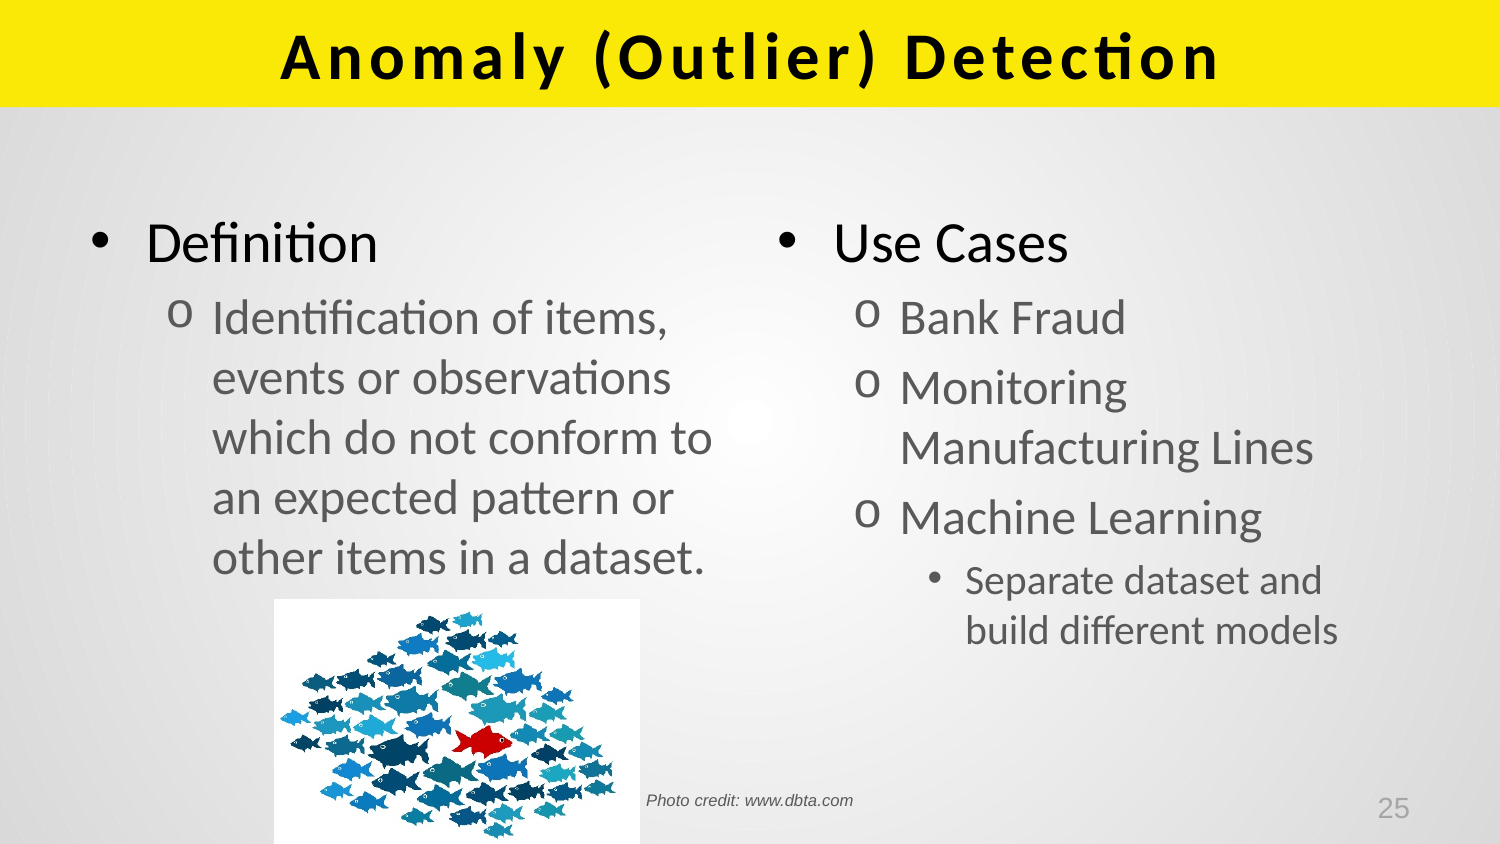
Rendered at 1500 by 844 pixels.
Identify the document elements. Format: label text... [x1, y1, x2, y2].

picture [274, 599, 640, 844]
text_box Photo credit: www.dbta.com [644, 781, 869, 817]
list Definition Identification of items, events or observations which do not conform to an expected pattern or other items in a dataset. [75, 196, 738, 754]
list Use Cases Bank Fraud Monitoring Manufacturing Lines Machine Learning Separate dataset and build different models [762, 196, 1425, 754]
slide_number 25 [1074, 782, 1425, 827]
title Anomaly (Outlier) Detection [75, 0, 1425, 108]
